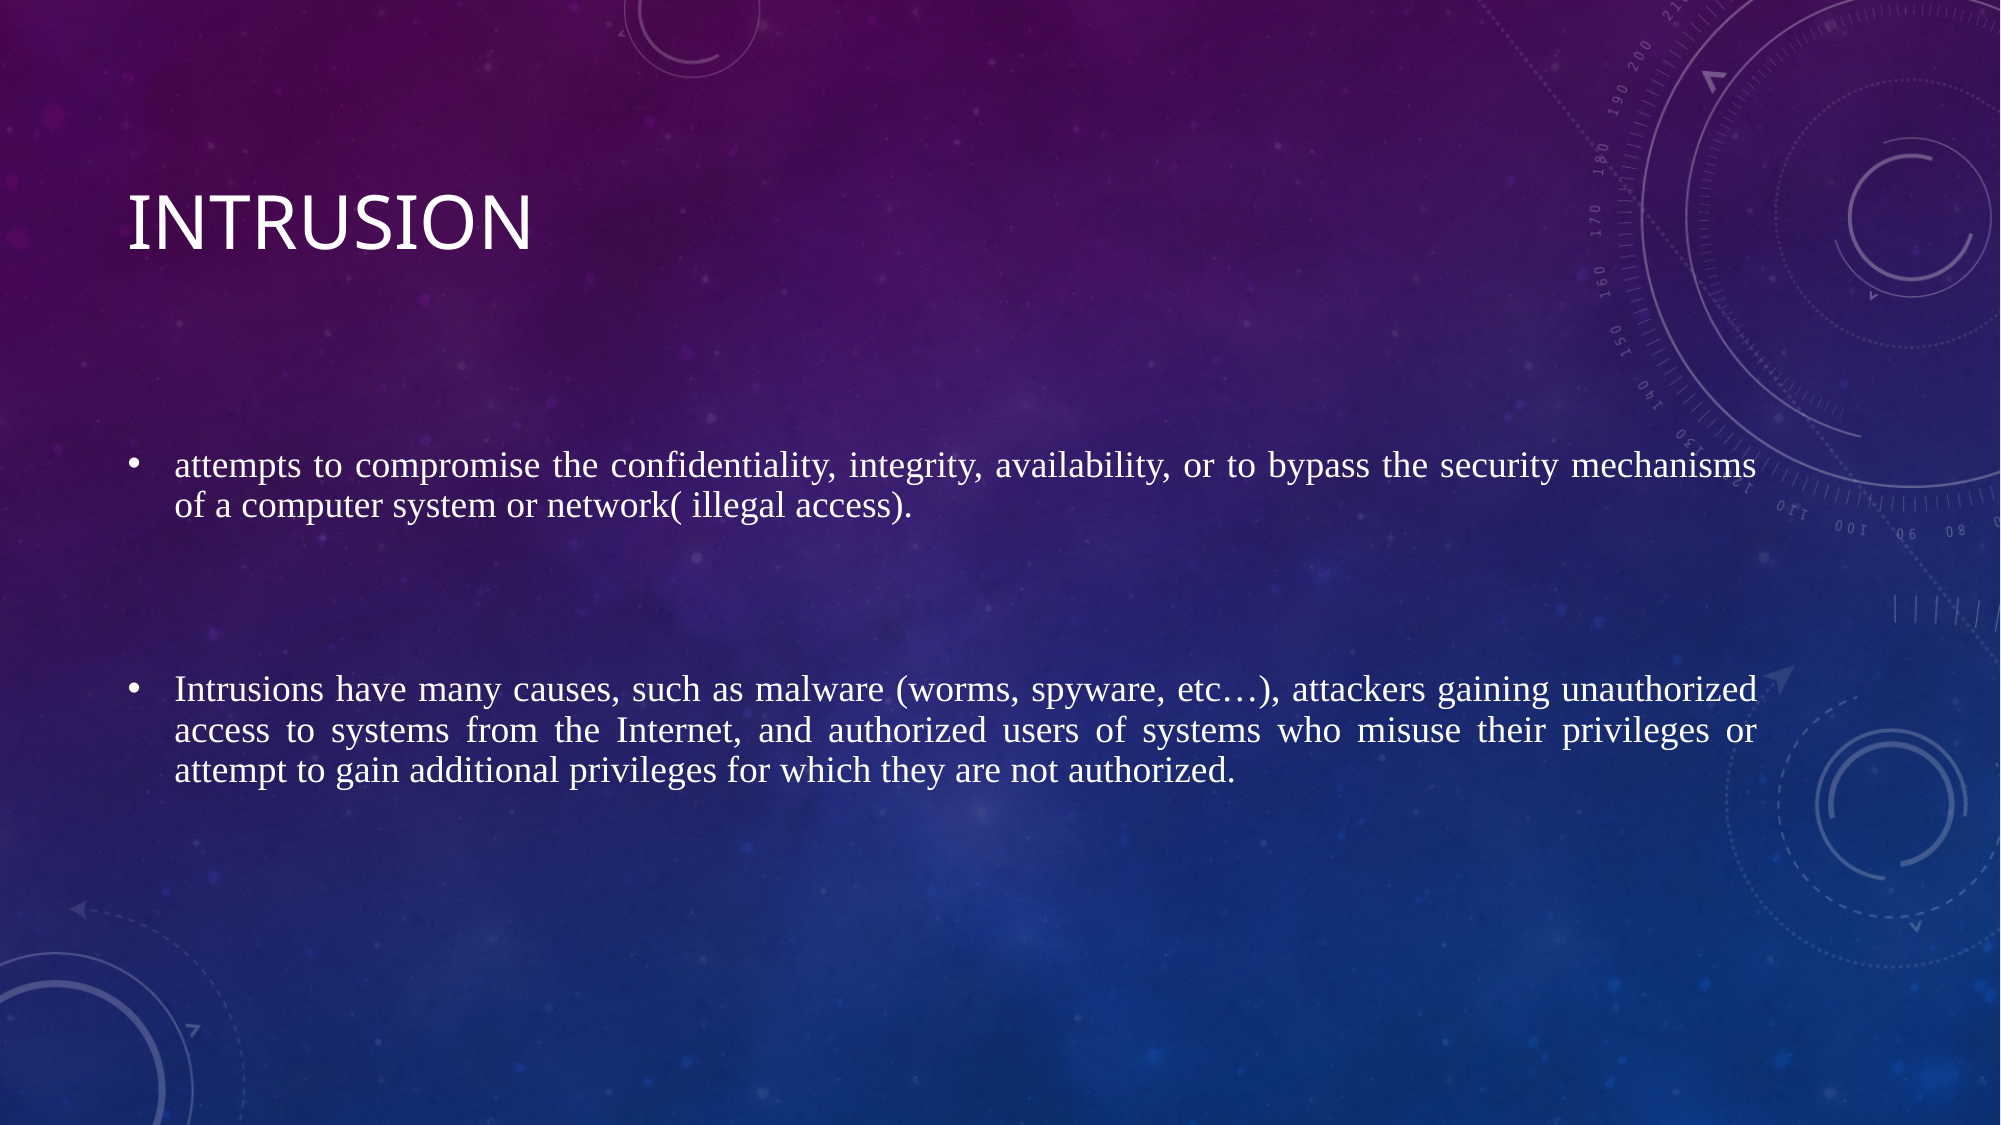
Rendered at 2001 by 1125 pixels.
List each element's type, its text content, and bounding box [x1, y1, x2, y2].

title Intrusion [112, 99, 1775, 339]
picture [0, 0, 2001, 1125]
list attempts to compromise the confidentiality, integrity, availability, or to bypass the security mechanisms of a computer system or network( illegal access). Intrusions have many causes, such as malware (worms, spyware, etc…), attackers gaining unauthorized access to systems from the Internet, and authorized users of systems who misuse their privileges or attempt to gain additional privileges for which they are not authorized. [112, 351, 1775, 950]
